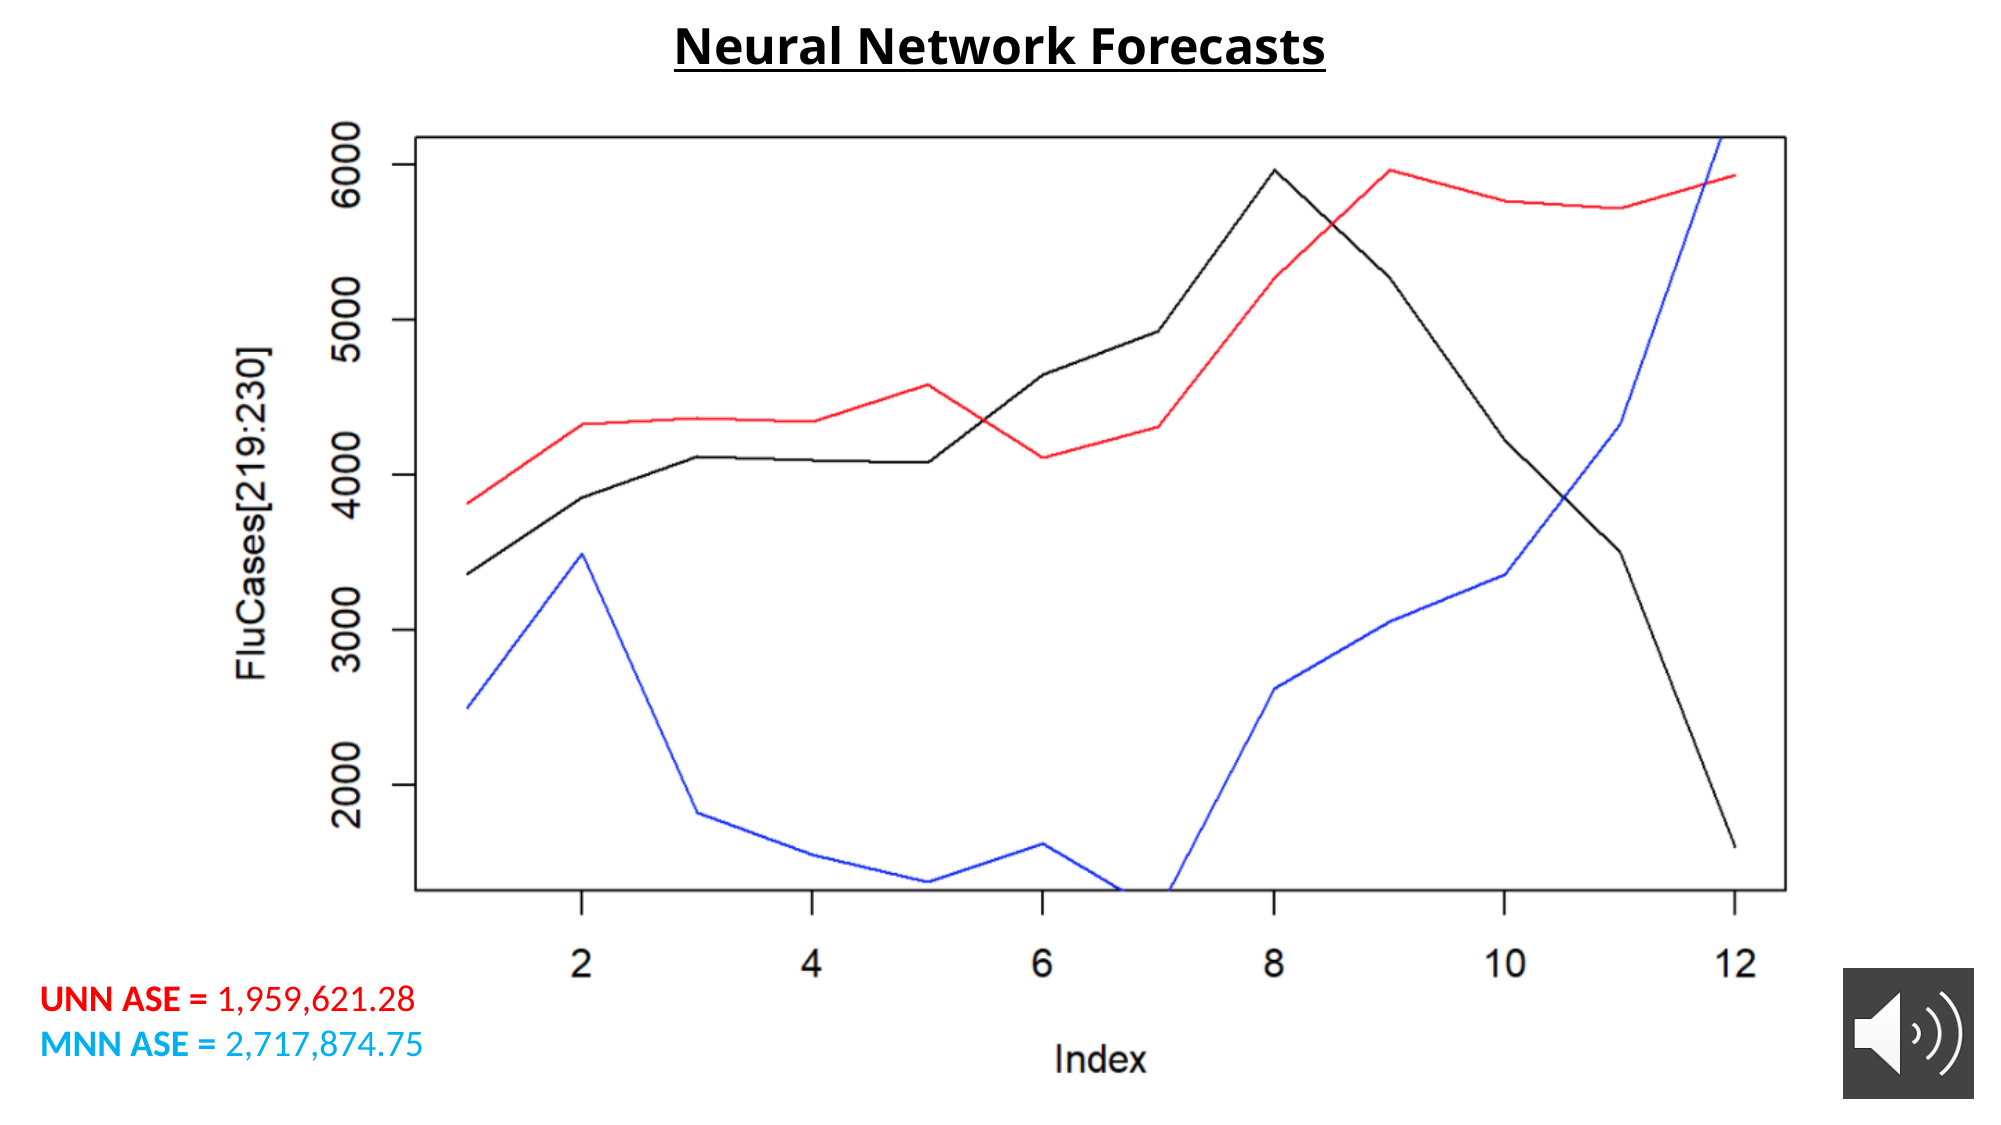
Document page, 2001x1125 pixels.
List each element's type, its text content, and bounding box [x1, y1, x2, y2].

text_box UNN ASE = 1,959,621.28 MNN ASE = 2,717,874.75 [24, 966, 191, 1072]
picture [1841, 966, 1975, 1100]
title Neural Network Forecasts [137, 0, 1863, 98]
picture [191, 97, 1809, 1084]
